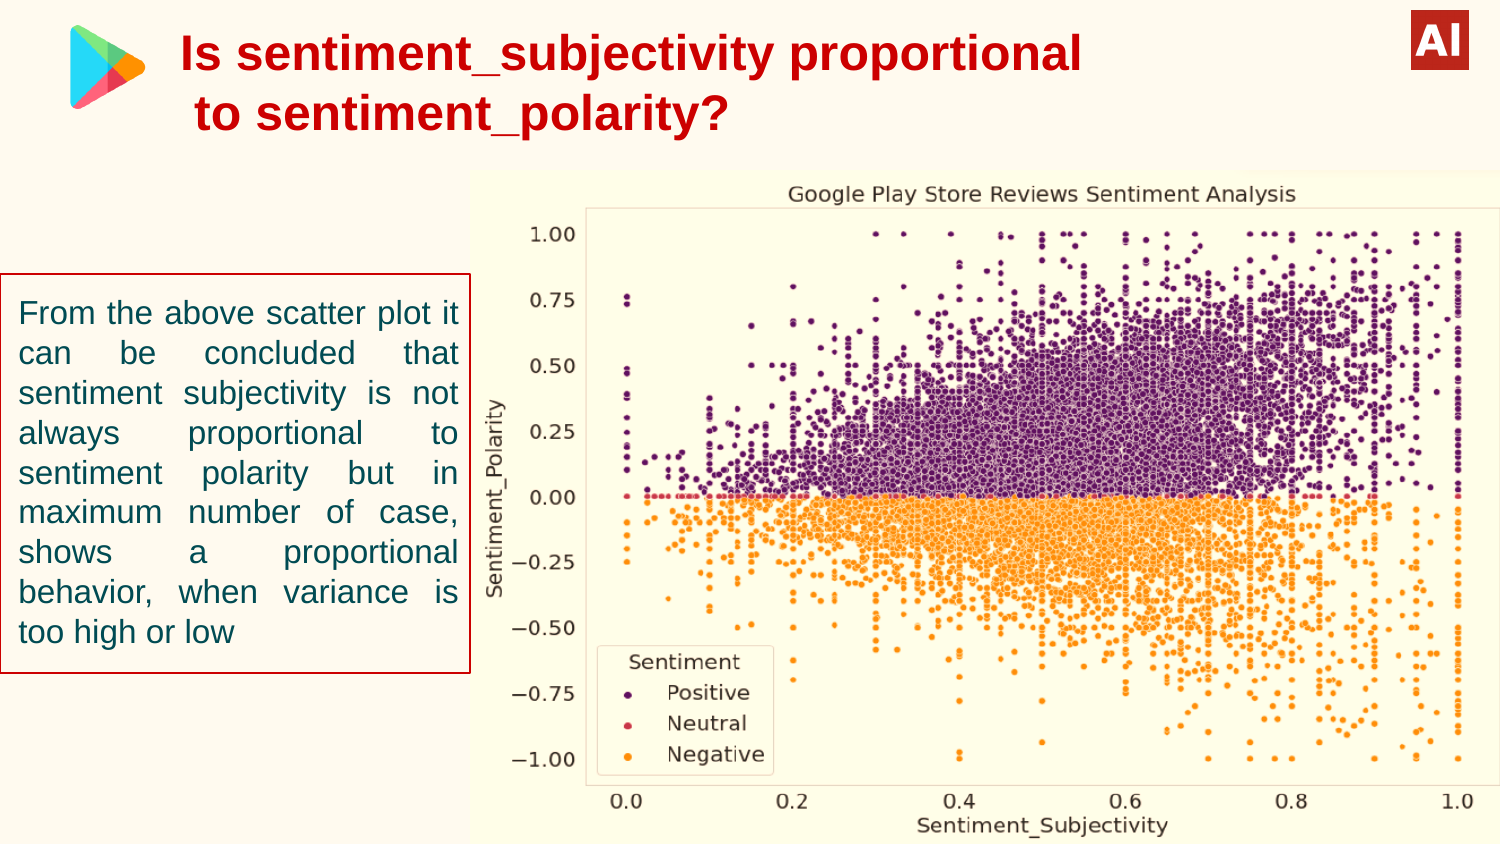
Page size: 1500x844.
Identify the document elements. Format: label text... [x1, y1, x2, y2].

picture [1411, 10, 1469, 70]
text_box [0, 273, 465, 673]
text_box [65, 25, 150, 109]
text_box Is sentiment_subjectivity proportional to sentiment_polarity? [165, 13, 1104, 148]
picture [470, 170, 1500, 844]
